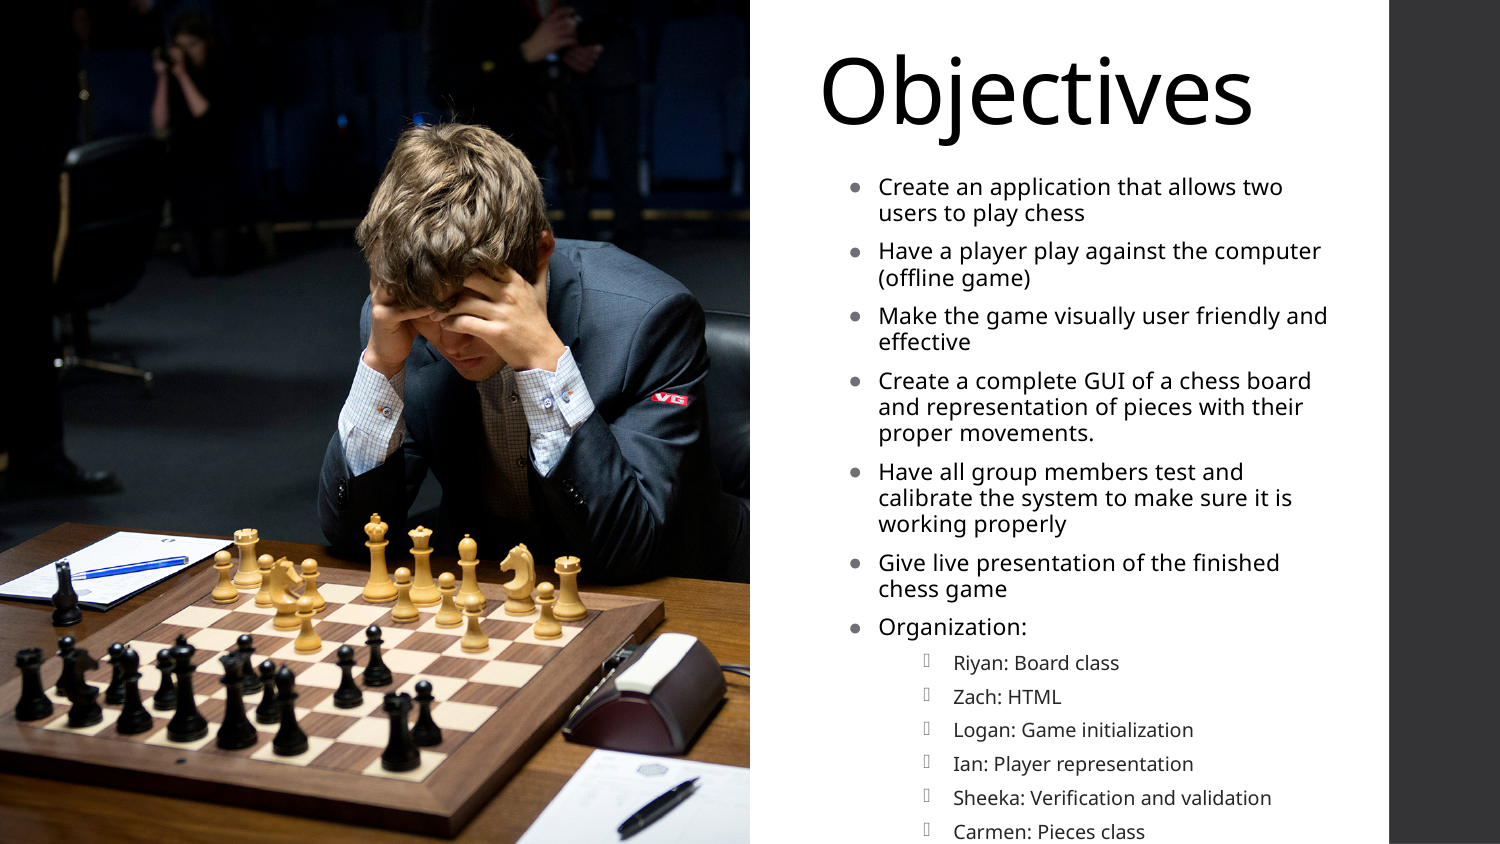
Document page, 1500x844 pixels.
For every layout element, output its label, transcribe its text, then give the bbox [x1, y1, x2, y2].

picture [0, 0, 751, 844]
title Objectives [803, 0, 1362, 153]
list Create an application that allows two users to play chess Have a player play against the computer (offline game) Make the game visually user friendly and effective Create a complete GUI of a chess board and representation of pieces with their proper movements. Have all group members test and calibrate the system to make sure it is working properly Give live presentation of the finished chess game Organization: Riyan: Board class Zach: HTML Logan: Game initialization Ian: Player representation Sheeka: Verification and validation Carmen: Pieces class [788, 166, 1351, 844]
text_box [1388, 0, 1500, 844]
